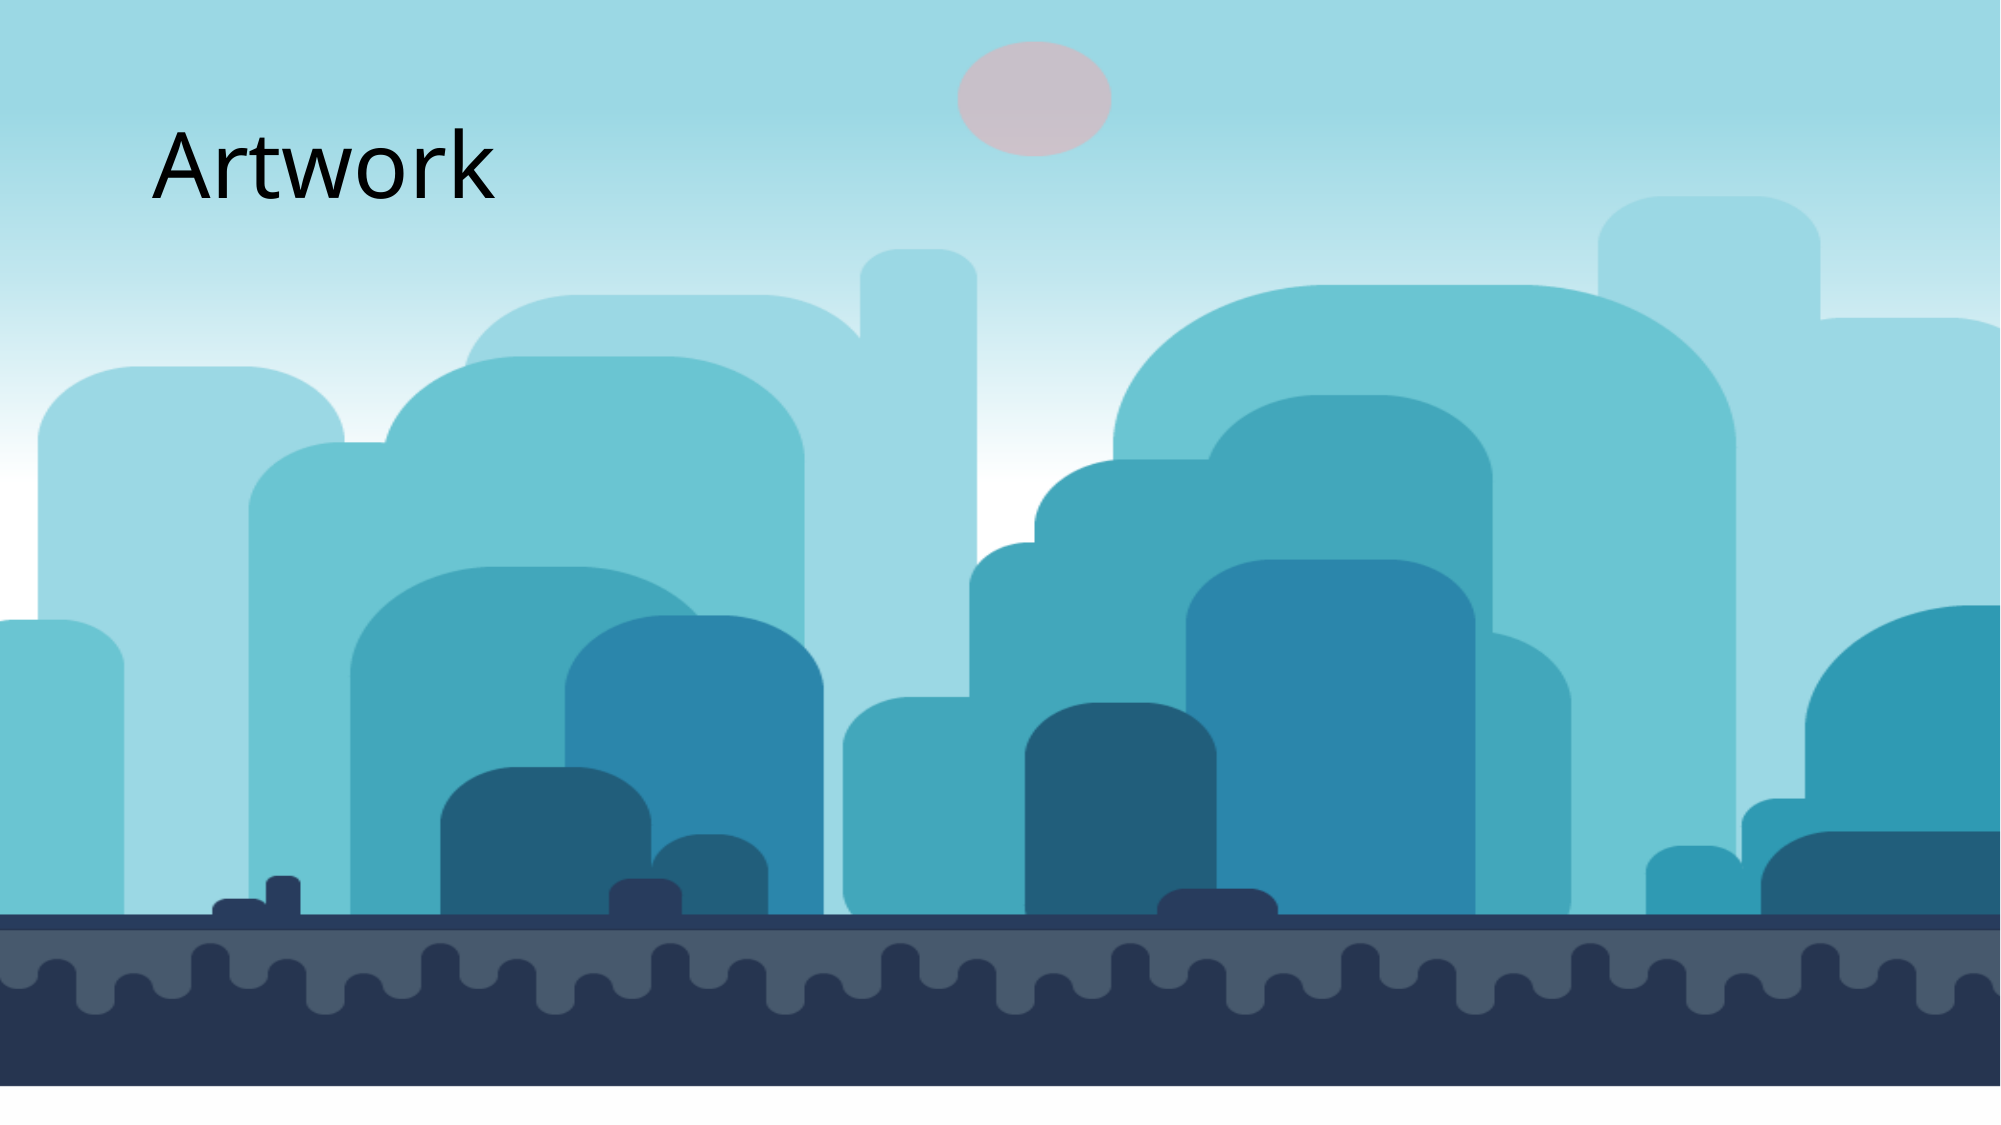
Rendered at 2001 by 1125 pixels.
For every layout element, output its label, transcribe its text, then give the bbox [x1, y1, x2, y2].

title Artwork [137, 59, 1863, 278]
picture [0, 0, 2001, 1125]
